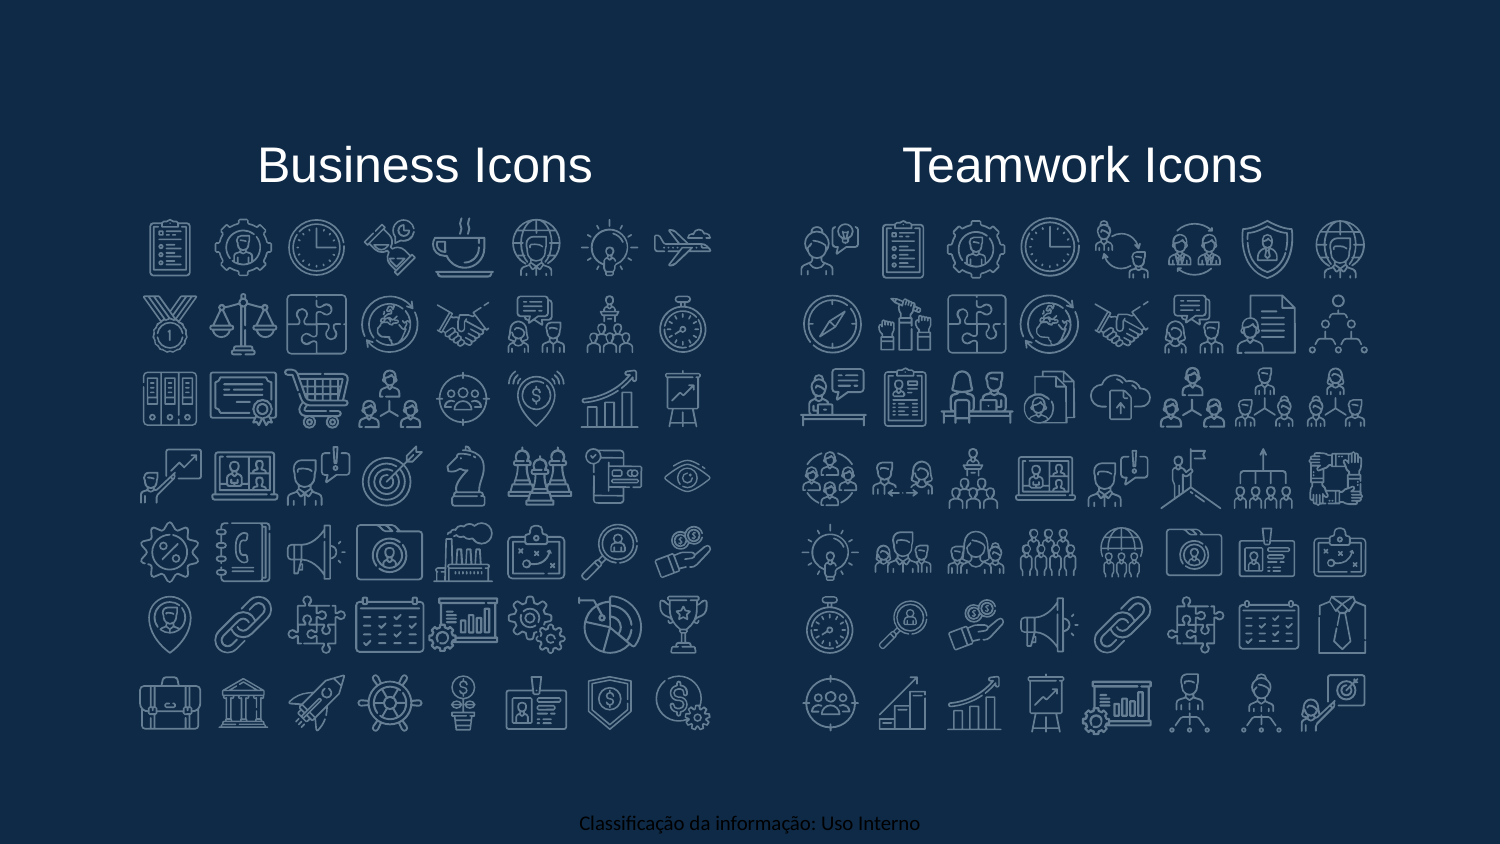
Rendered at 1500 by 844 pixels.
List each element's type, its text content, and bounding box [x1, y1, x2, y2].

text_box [580, 523, 639, 581]
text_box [948, 447, 999, 510]
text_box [802, 450, 858, 507]
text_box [1317, 595, 1367, 655]
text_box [1300, 673, 1366, 733]
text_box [511, 218, 561, 277]
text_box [1159, 366, 1226, 429]
text_box Teamwork Icons [797, 117, 1369, 197]
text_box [652, 295, 710, 354]
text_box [1089, 374, 1152, 421]
text_box [1166, 596, 1225, 654]
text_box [286, 445, 351, 507]
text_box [428, 597, 499, 653]
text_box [286, 524, 346, 580]
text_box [1240, 219, 1295, 280]
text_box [877, 297, 932, 351]
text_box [287, 218, 346, 277]
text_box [655, 675, 711, 731]
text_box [881, 219, 925, 279]
text_box [218, 678, 269, 728]
text_box [1019, 528, 1077, 577]
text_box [1236, 294, 1297, 355]
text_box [946, 219, 1006, 279]
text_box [360, 295, 419, 354]
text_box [874, 531, 932, 574]
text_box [1308, 450, 1364, 507]
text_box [363, 218, 417, 277]
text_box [800, 223, 860, 276]
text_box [586, 295, 634, 354]
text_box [142, 295, 198, 354]
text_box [1308, 294, 1369, 354]
text_box [209, 293, 278, 356]
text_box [1019, 294, 1080, 355]
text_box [878, 600, 928, 650]
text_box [799, 367, 868, 427]
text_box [215, 522, 271, 583]
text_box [1094, 219, 1150, 279]
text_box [1027, 673, 1065, 733]
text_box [580, 218, 639, 277]
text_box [587, 675, 633, 731]
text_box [1315, 219, 1366, 279]
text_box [946, 675, 1002, 731]
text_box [1092, 595, 1153, 654]
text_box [283, 368, 350, 429]
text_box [507, 595, 566, 655]
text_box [355, 523, 424, 581]
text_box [431, 217, 495, 278]
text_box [1238, 599, 1300, 650]
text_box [1099, 526, 1144, 578]
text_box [1164, 294, 1224, 354]
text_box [801, 523, 860, 582]
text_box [1081, 680, 1153, 736]
text_box [286, 294, 347, 355]
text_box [432, 521, 494, 583]
text_box [578, 595, 643, 654]
text_box Business Icons [139, 117, 711, 197]
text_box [1094, 300, 1150, 348]
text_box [435, 371, 491, 427]
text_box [211, 451, 279, 501]
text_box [1168, 673, 1211, 733]
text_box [1240, 673, 1282, 733]
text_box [214, 218, 273, 277]
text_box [1160, 447, 1222, 510]
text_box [1165, 528, 1223, 577]
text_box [505, 675, 568, 731]
text_box [287, 595, 346, 654]
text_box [947, 598, 1006, 651]
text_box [659, 595, 708, 654]
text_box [940, 370, 1015, 425]
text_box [1019, 597, 1079, 653]
text_box [947, 294, 1007, 354]
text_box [584, 447, 643, 505]
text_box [663, 459, 711, 493]
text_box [357, 674, 423, 732]
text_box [1014, 455, 1077, 502]
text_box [450, 675, 476, 731]
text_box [1087, 449, 1149, 508]
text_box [872, 460, 934, 498]
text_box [799, 595, 857, 655]
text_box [507, 370, 565, 428]
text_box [1167, 222, 1222, 276]
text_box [802, 294, 863, 354]
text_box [1306, 367, 1366, 428]
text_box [212, 595, 274, 654]
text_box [878, 676, 927, 731]
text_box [947, 530, 1005, 575]
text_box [1020, 216, 1081, 277]
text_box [801, 674, 860, 732]
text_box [1238, 527, 1296, 578]
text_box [653, 525, 713, 579]
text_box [653, 228, 712, 267]
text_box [147, 595, 192, 654]
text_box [139, 521, 201, 584]
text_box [1313, 527, 1367, 578]
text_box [883, 367, 927, 428]
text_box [287, 674, 346, 732]
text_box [358, 369, 422, 429]
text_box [506, 524, 566, 580]
text_box [507, 446, 573, 506]
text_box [1233, 447, 1294, 510]
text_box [1234, 367, 1294, 428]
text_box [139, 448, 203, 504]
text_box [138, 676, 202, 730]
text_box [354, 596, 425, 654]
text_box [580, 369, 639, 429]
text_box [446, 445, 486, 507]
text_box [507, 295, 566, 354]
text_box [142, 371, 198, 427]
text_box [1023, 370, 1076, 424]
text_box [149, 218, 191, 277]
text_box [436, 301, 490, 347]
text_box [664, 369, 702, 428]
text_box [209, 371, 278, 427]
text_box [361, 445, 423, 507]
